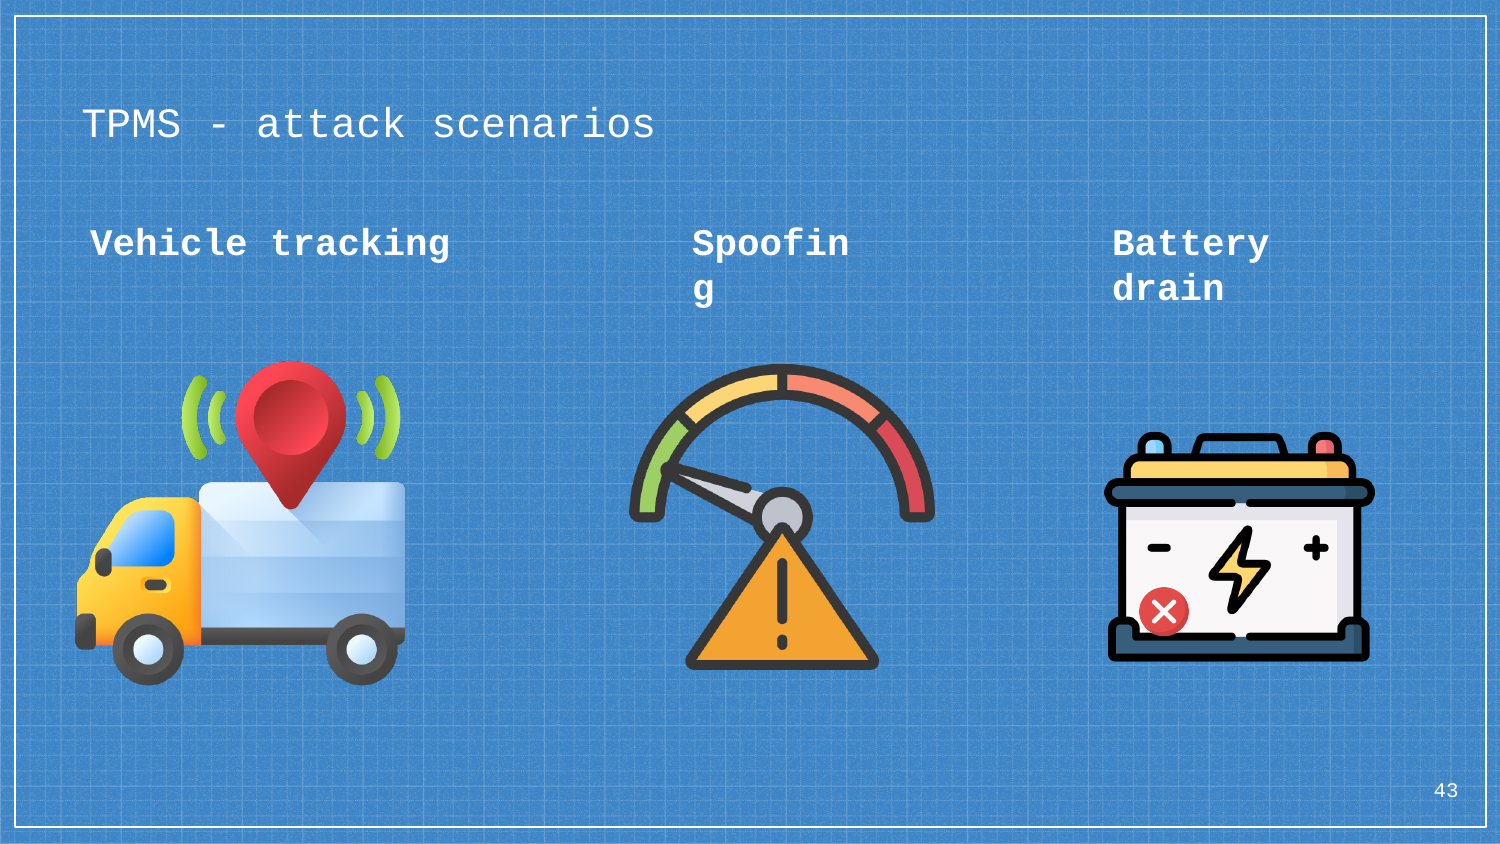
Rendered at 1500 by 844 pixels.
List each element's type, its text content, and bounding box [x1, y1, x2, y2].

list Battery drain [1097, 202, 1420, 292]
list Spoofing [677, 202, 887, 281]
title TPMS - attack scenarios [66, 81, 1417, 149]
slide_number 43 [1398, 761, 1474, 810]
list Vehicle tracking [75, 202, 467, 292]
picture [0, 0, 1500, 844]
